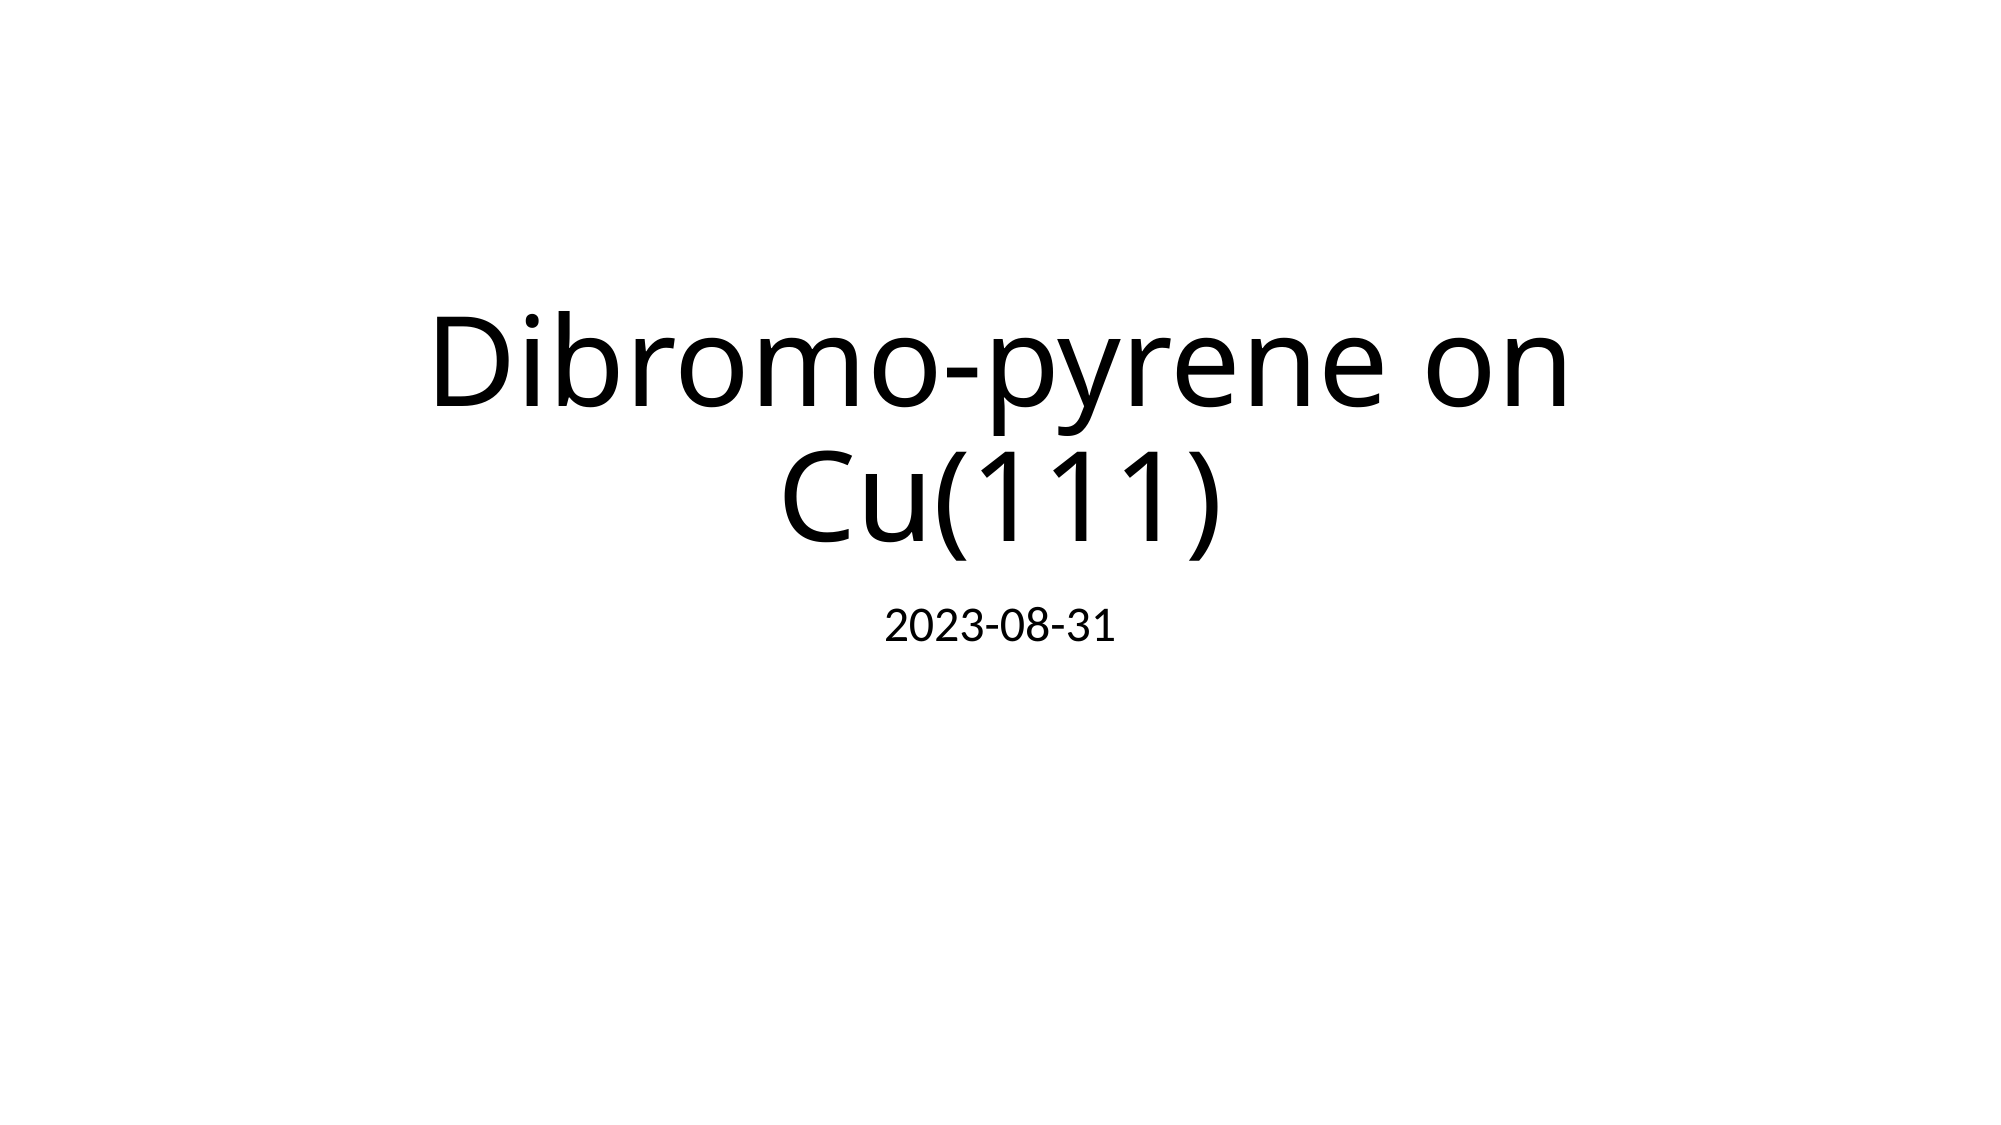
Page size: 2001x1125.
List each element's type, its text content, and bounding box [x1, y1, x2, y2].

title Dibromo-pyrene on Cu(111) [249, 184, 1750, 576]
subtitle 2023-08-31 [249, 590, 1750, 863]
